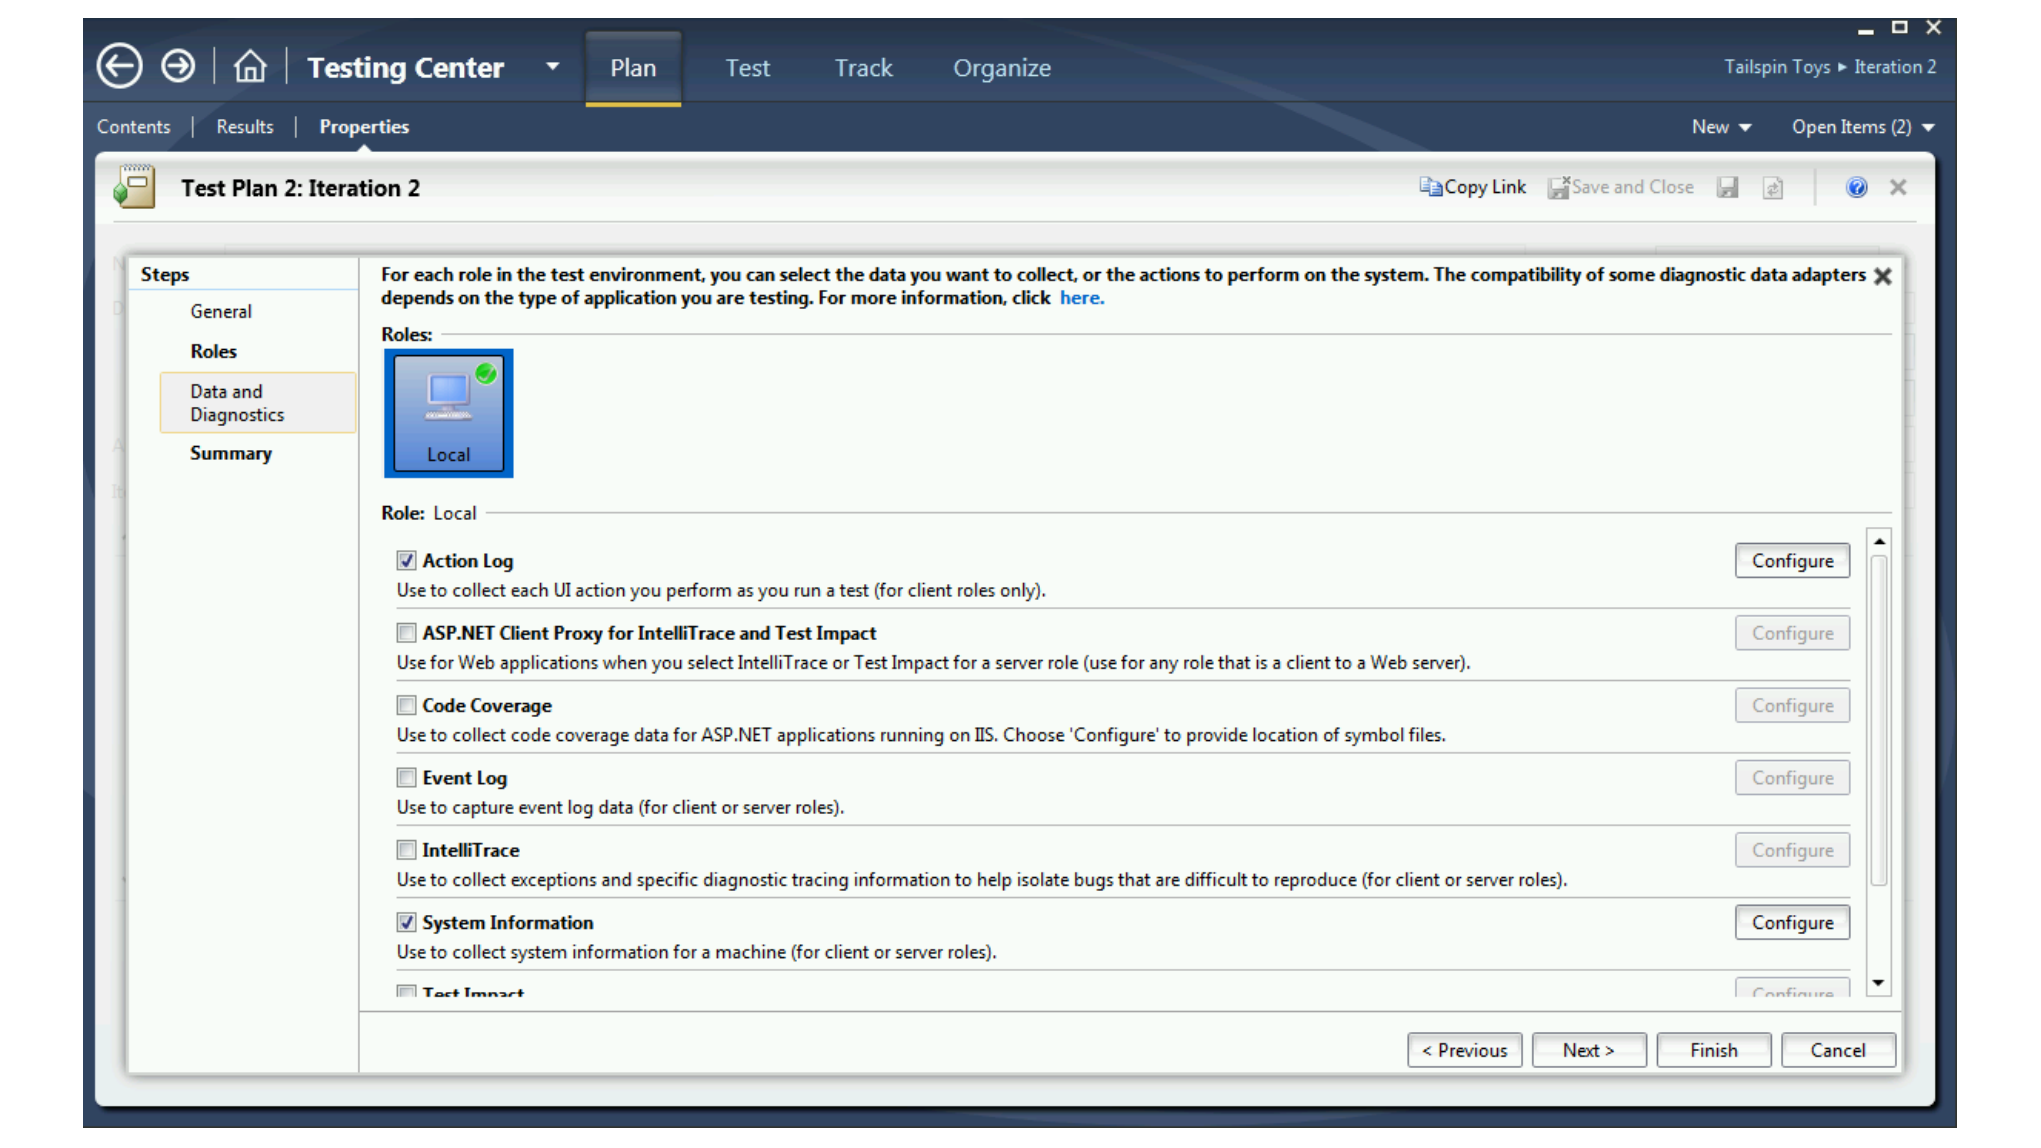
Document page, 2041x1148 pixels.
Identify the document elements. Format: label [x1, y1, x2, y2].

picture [83, 18, 1957, 1128]
